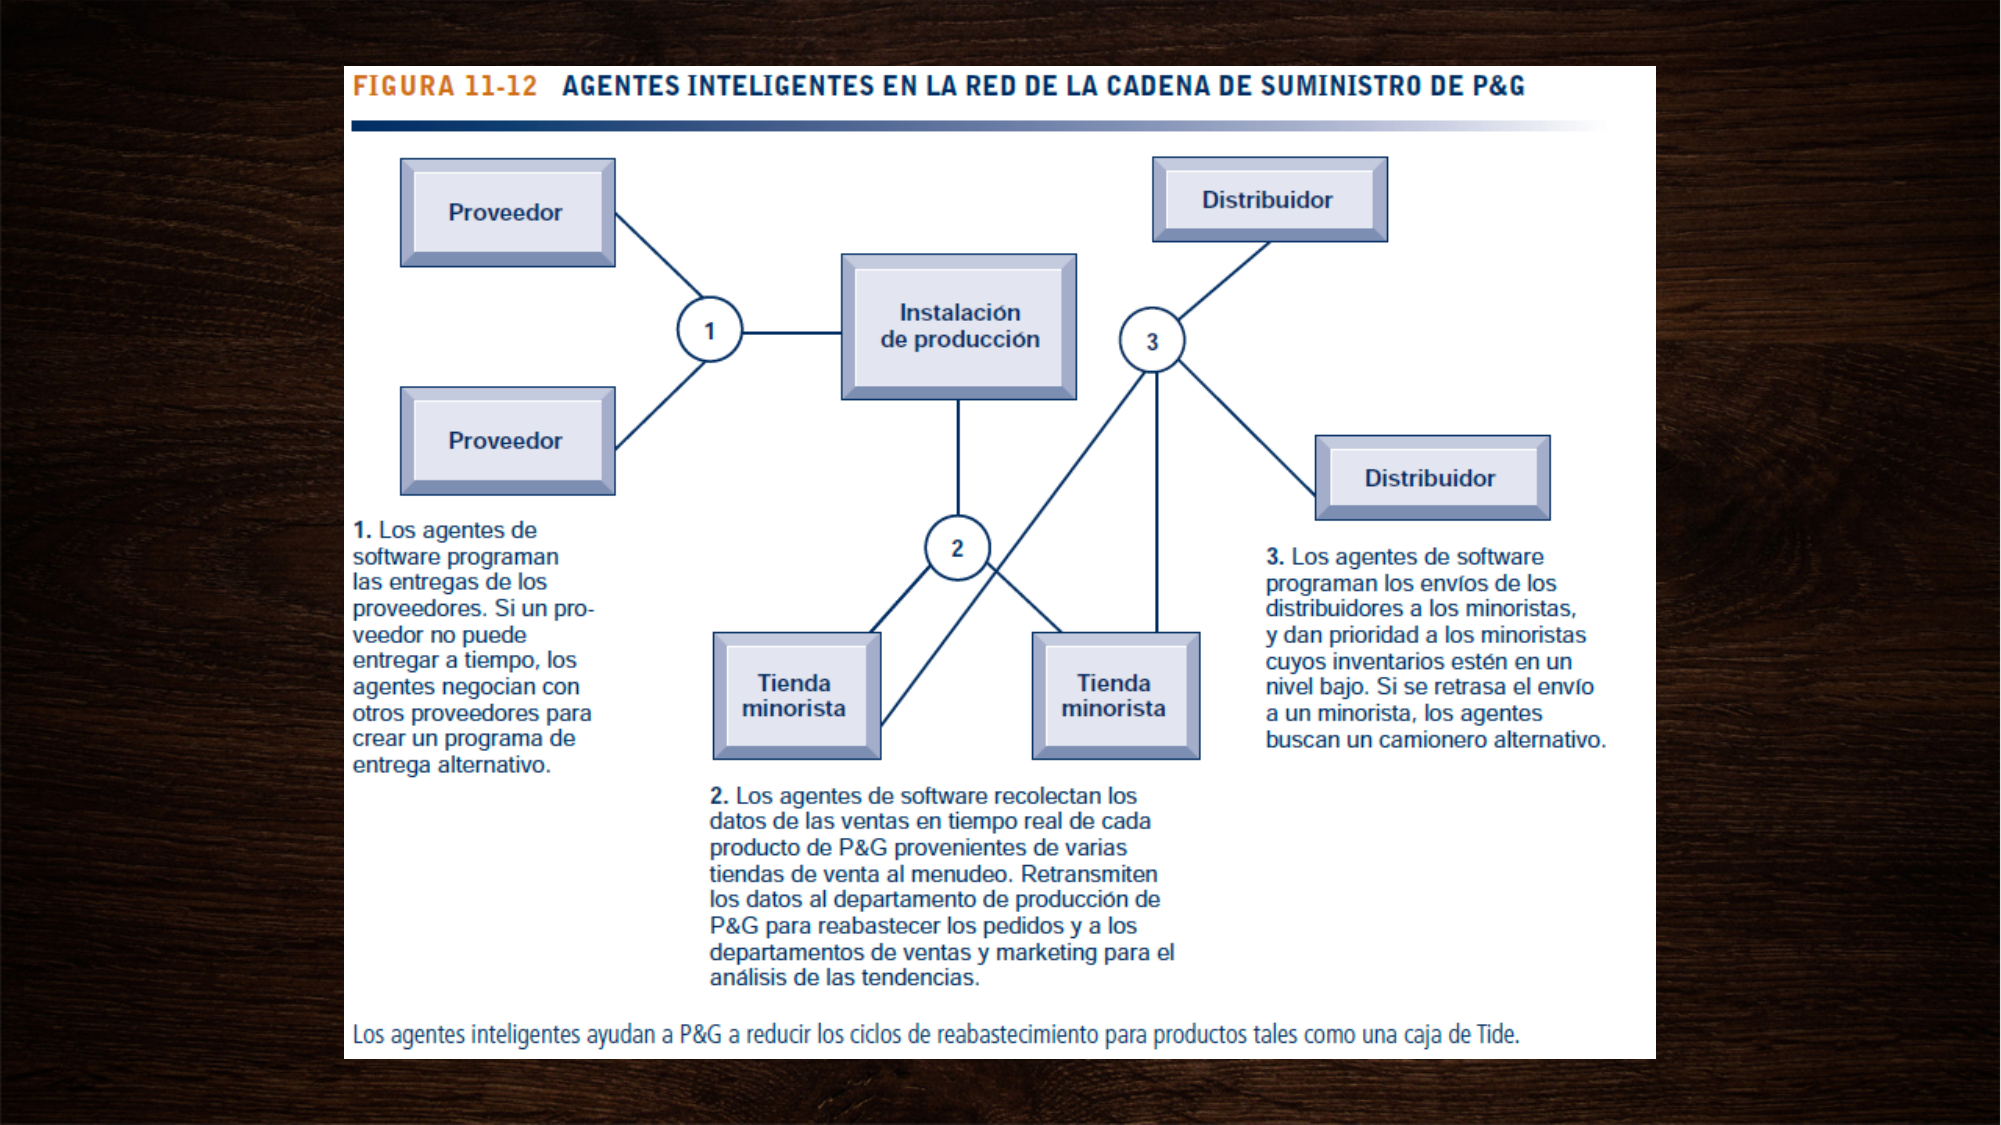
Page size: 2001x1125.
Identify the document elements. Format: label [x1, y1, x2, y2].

title [1655, 62, 1788, 250]
title [212, 62, 345, 250]
picture [0, 0, 2001, 1125]
